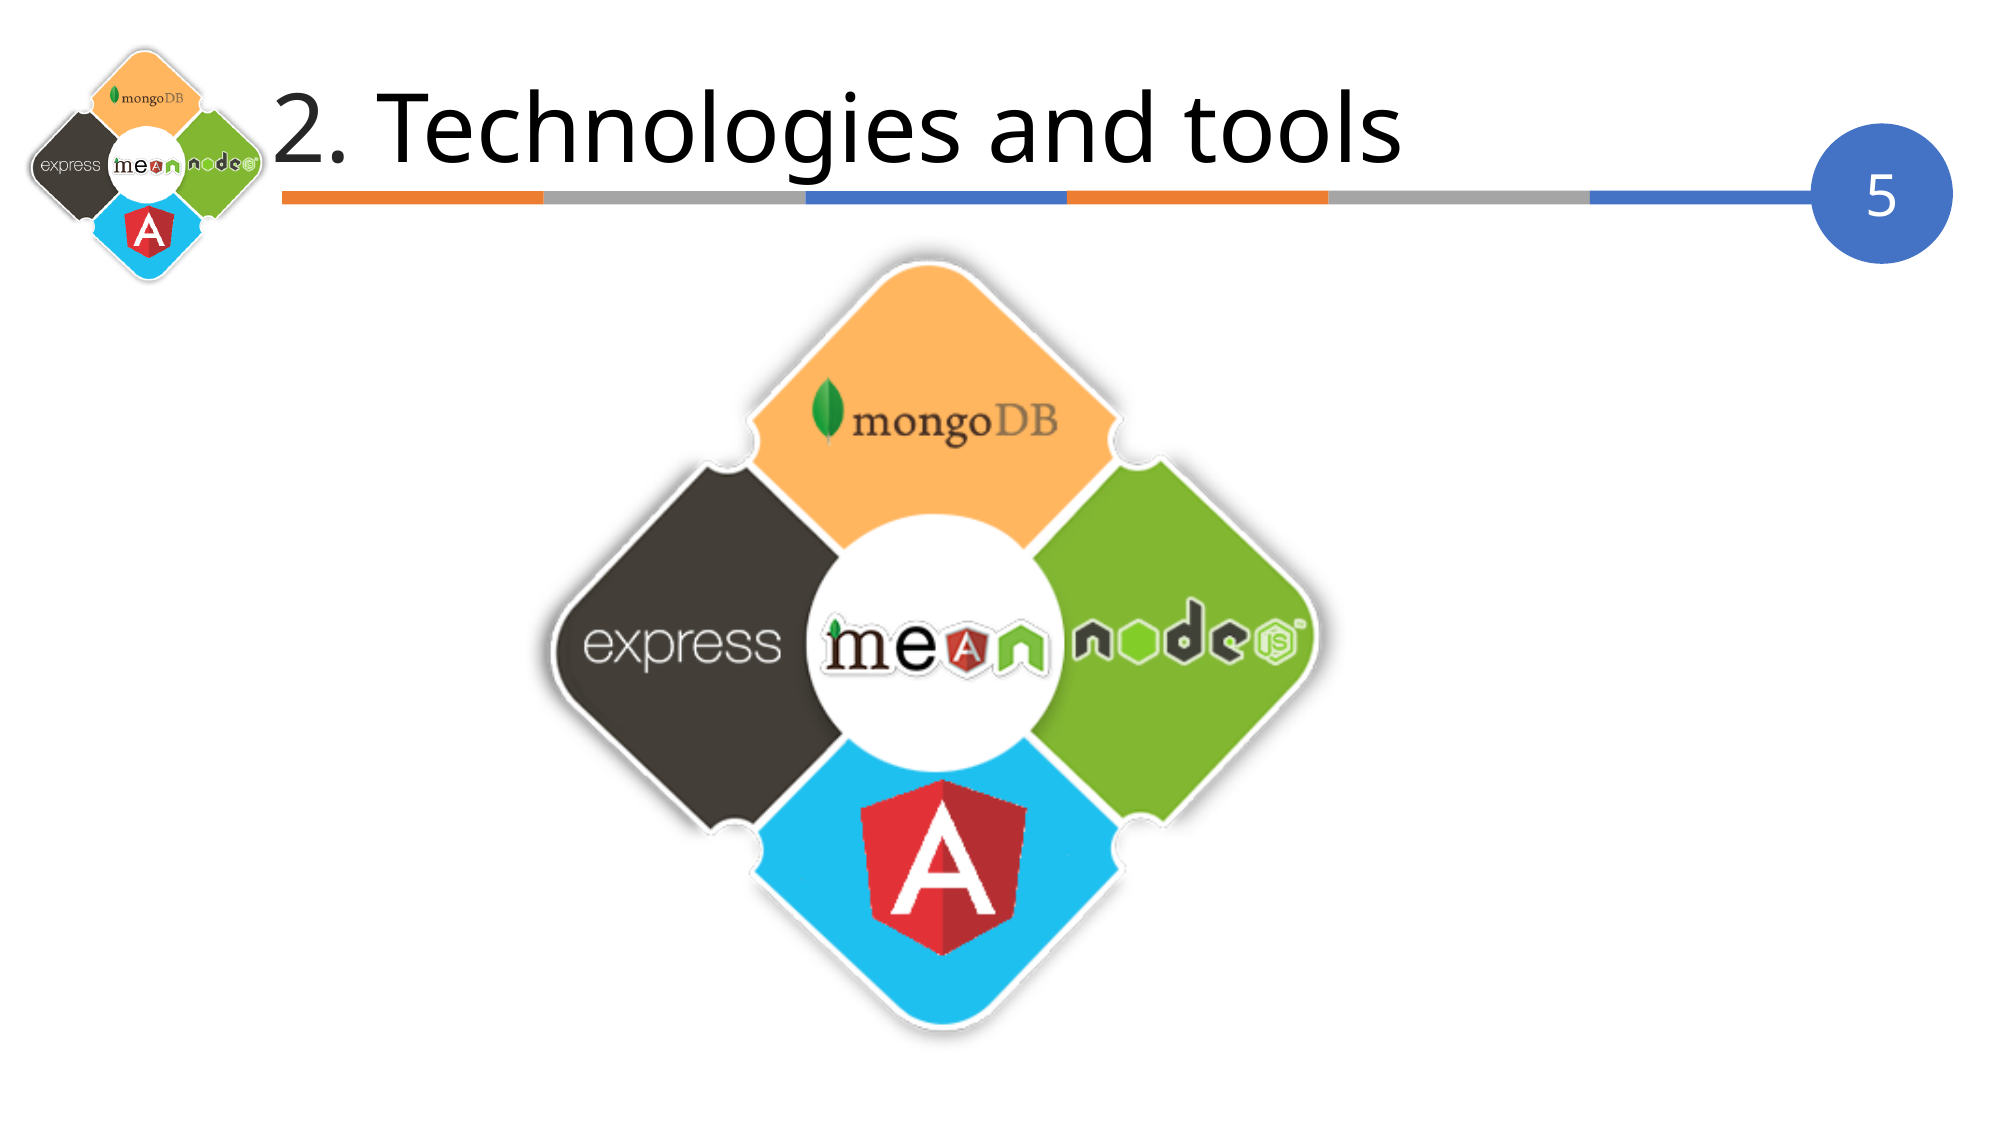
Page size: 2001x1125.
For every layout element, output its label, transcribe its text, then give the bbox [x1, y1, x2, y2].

picture [23, 42, 270, 287]
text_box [282, 190, 1852, 205]
picture [525, 234, 1347, 1053]
list 2. Technologies and tools [270, 72, 1852, 192]
text_box 5 [1810, 122, 1954, 265]
